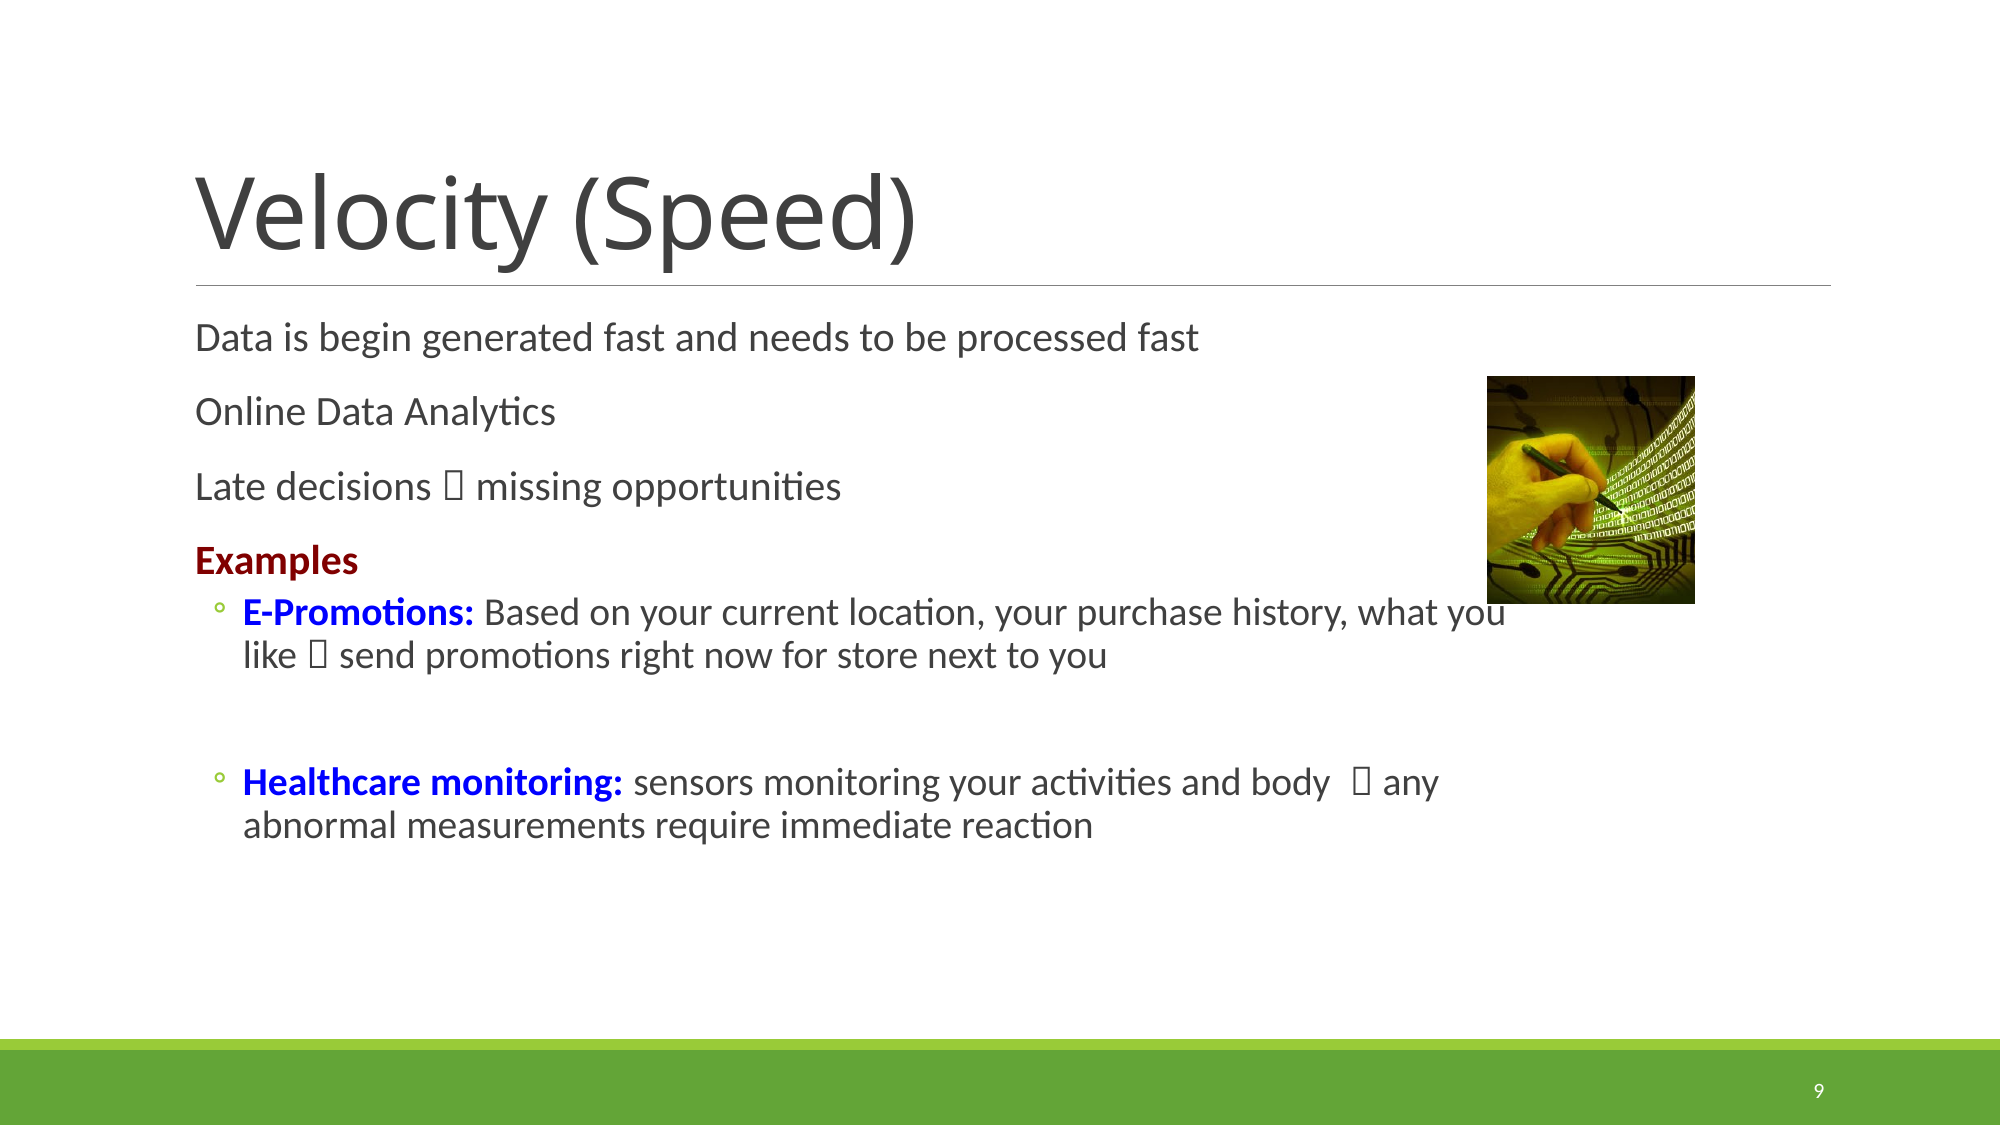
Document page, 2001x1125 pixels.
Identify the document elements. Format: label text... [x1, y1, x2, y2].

list Data is begin generated fast and needs to be processed fast Online Data Analytics Late decisions  missing opportunities Examples E-Promotions: Based on your current location, your purchase history, what you like  send promotions right now for store next to you Healthcare monitoring: sensors monitoring your activities and body  any abnormal measurements require immediate reaction [180, 308, 1531, 1013]
title Velocity (Speed) [180, 159, 1830, 398]
picture [1486, 376, 1696, 605]
slide_number 9 [1624, 1059, 1840, 1120]
